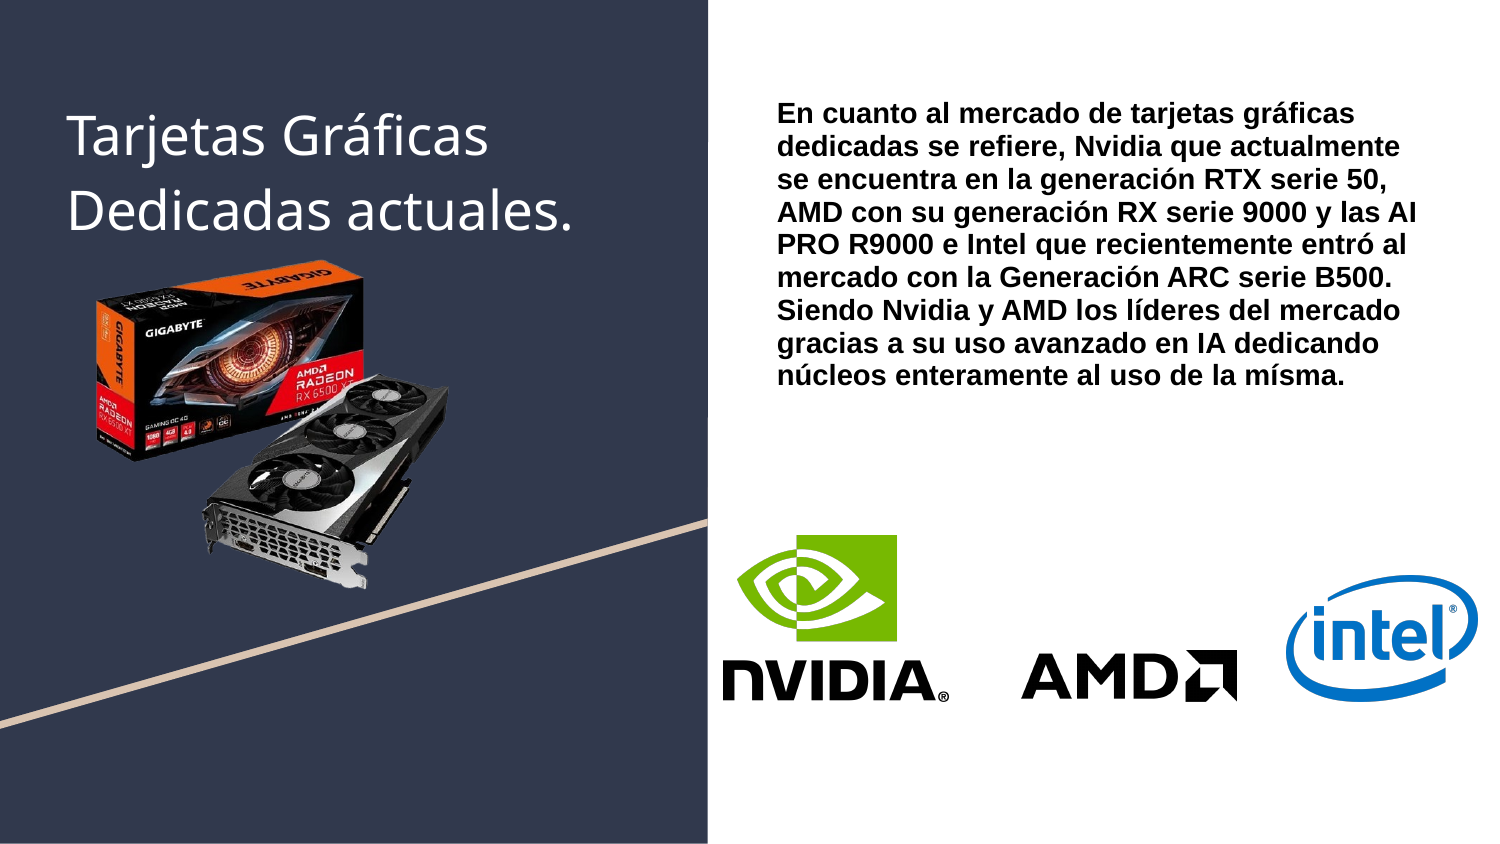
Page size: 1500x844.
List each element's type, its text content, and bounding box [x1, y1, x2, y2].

picture [1286, 575, 1478, 702]
list En cuanto al mercado de tarjetas gráficas dedicadas se refiere, Nvidia que actualmente se encuentra en la generación RTX serie 50, AMD con su generación RX serie 9000 y las AI PRO R9000 e Intel que recientemente entró al mercado con la Generación ARC serie B500. Siendo Nvidia y AMD los líderes del mercado gracias a su uso avanzado en IA dedicando núcleos enteramente al uso de la mísma. [761, 82, 1446, 476]
picture [1020, 649, 1237, 702]
picture [81, 251, 451, 592]
picture [722, 535, 949, 702]
title Tarjetas Gráficas Dedicadas actuales. [51, 82, 660, 263]
